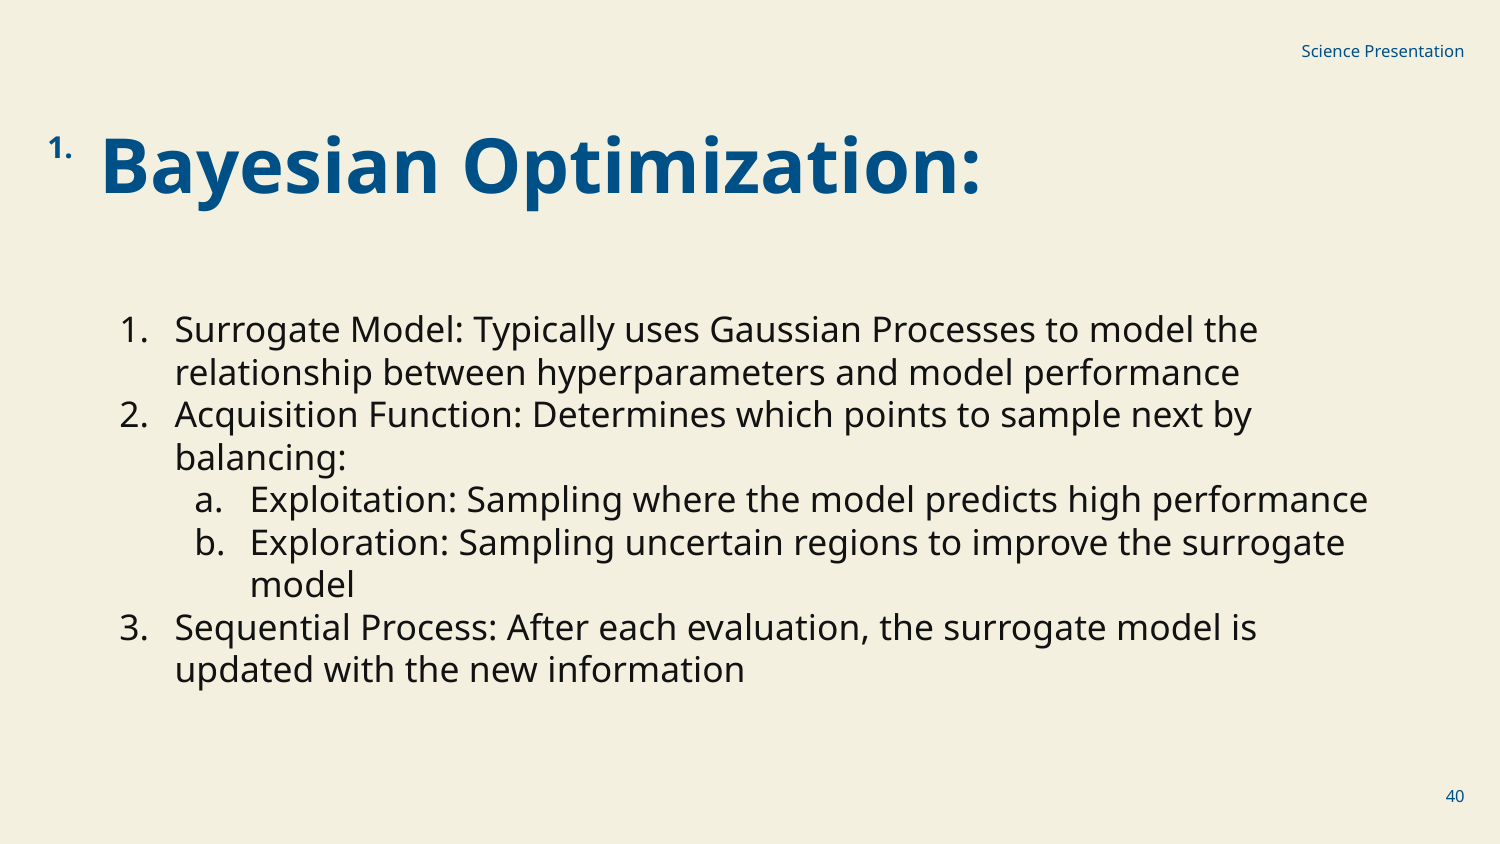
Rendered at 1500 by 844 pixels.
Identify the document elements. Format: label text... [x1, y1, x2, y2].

text_box 1. [32, 122, 97, 180]
list Science Presentation [1162, 32, 1480, 67]
text_box Bayesian Optimization: [84, 122, 1500, 204]
slide_number ‹#› [1389, 764, 1480, 830]
text_box Surrogate Model: Typically uses Gaussian Processes to model the relationship between hyperparameters and model performance Acquisition Function: Determines which points to sample next by balancing: Exploitation: Sampling where the model predicts high performance Exploration: Sampling uncertain regions to improve the surrogate model Sequential Process: After each evaluation, the surrogate model is updated with the new information [84, 292, 1390, 795]
